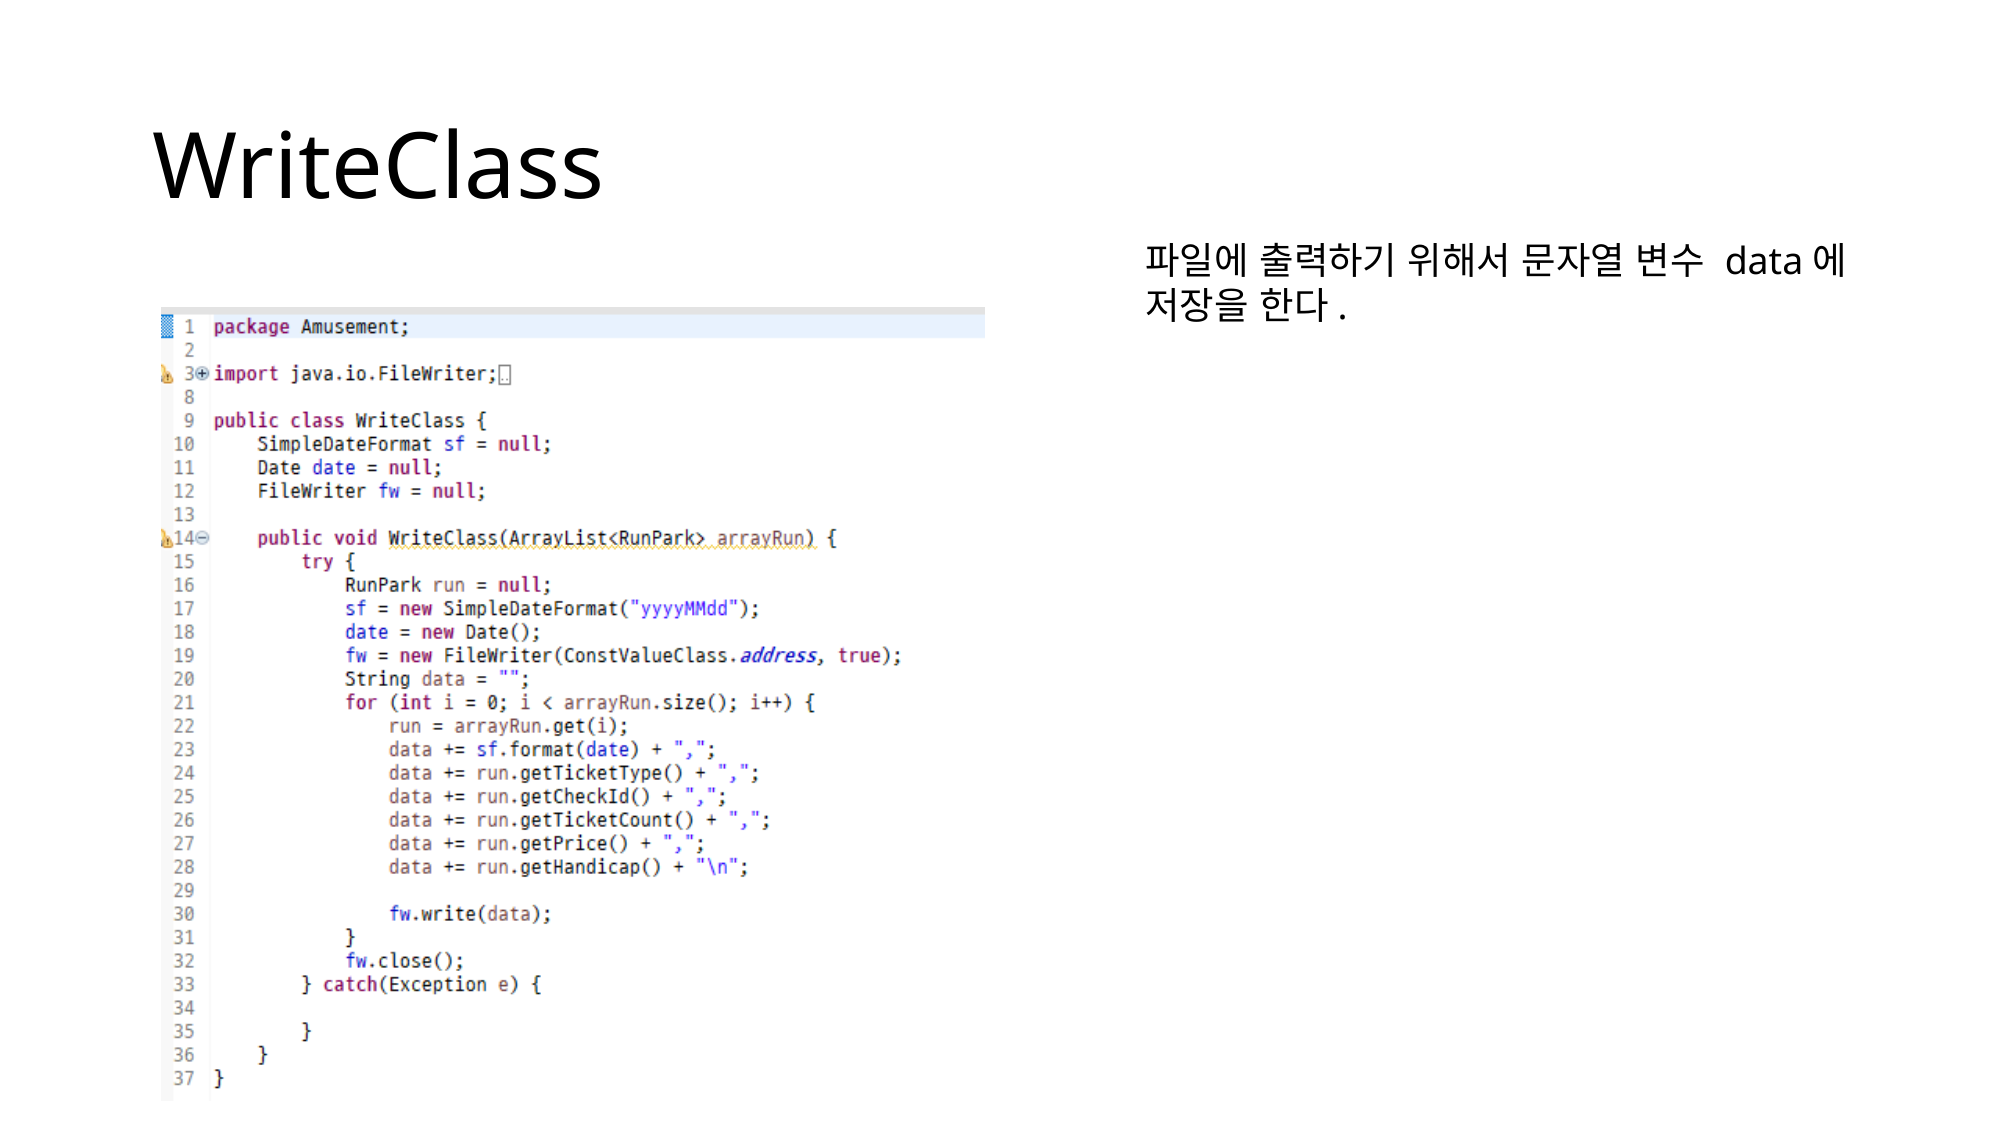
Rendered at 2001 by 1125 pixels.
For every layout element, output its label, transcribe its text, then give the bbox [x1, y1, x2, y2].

title WriteClass [137, 59, 1863, 278]
picture [161, 307, 985, 1101]
text_box 파일에 출력하기 위해서 문자열 변수 data에 저장을 한다. [1130, 229, 1876, 334]
